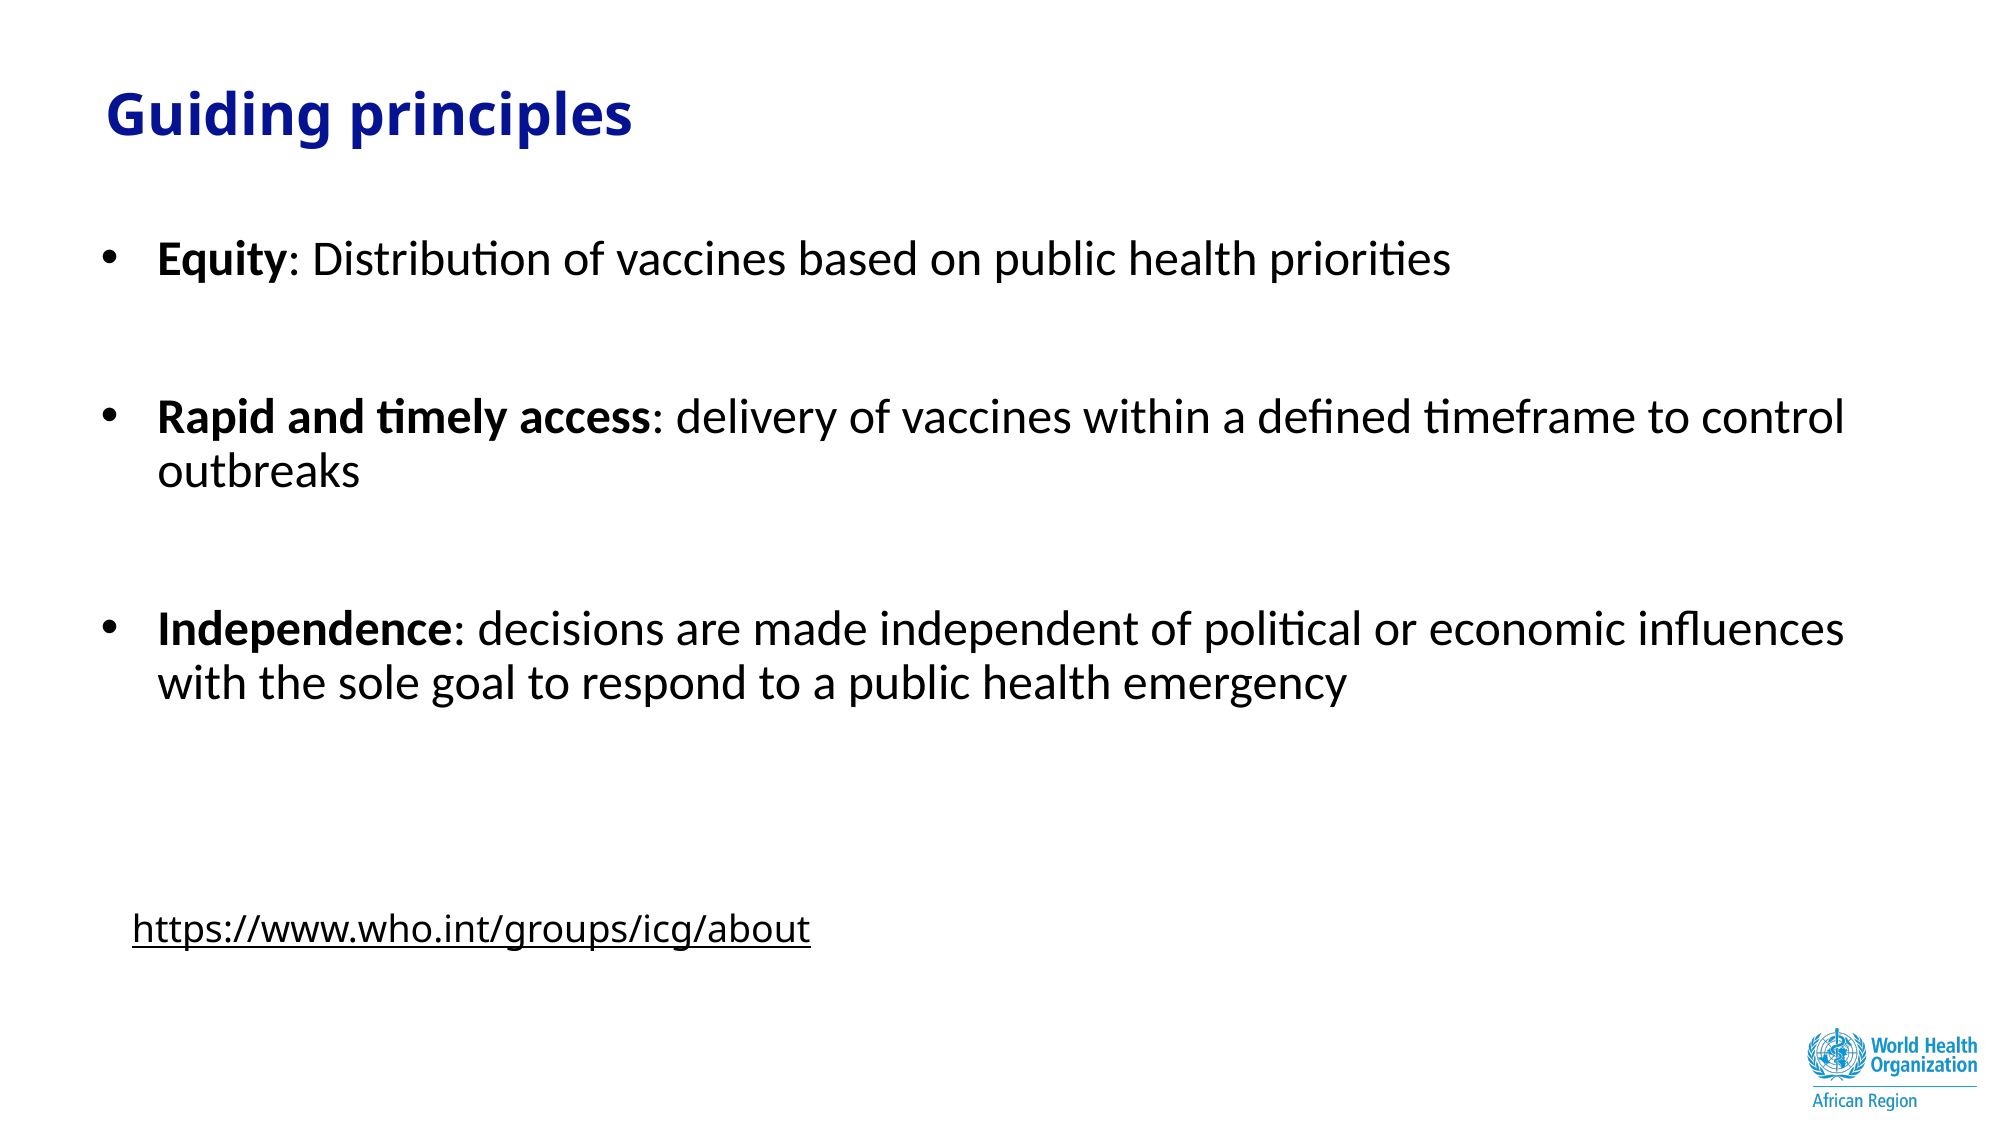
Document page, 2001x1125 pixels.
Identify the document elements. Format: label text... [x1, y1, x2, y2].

list Equity: Distribution of vaccines based on public health priorities Rapid and timely access: delivery of vaccines within a defined timeframe to control outbreaks Independence: decisions are made independent of political or economic influences with the sole goal to respond to a public health emergency [85, 224, 1905, 1014]
text_box https://www.who.int/groups/icg/about [117, 897, 1131, 964]
title Guiding principles [90, 59, 1902, 174]
picture [1806, 1028, 1978, 1111]
